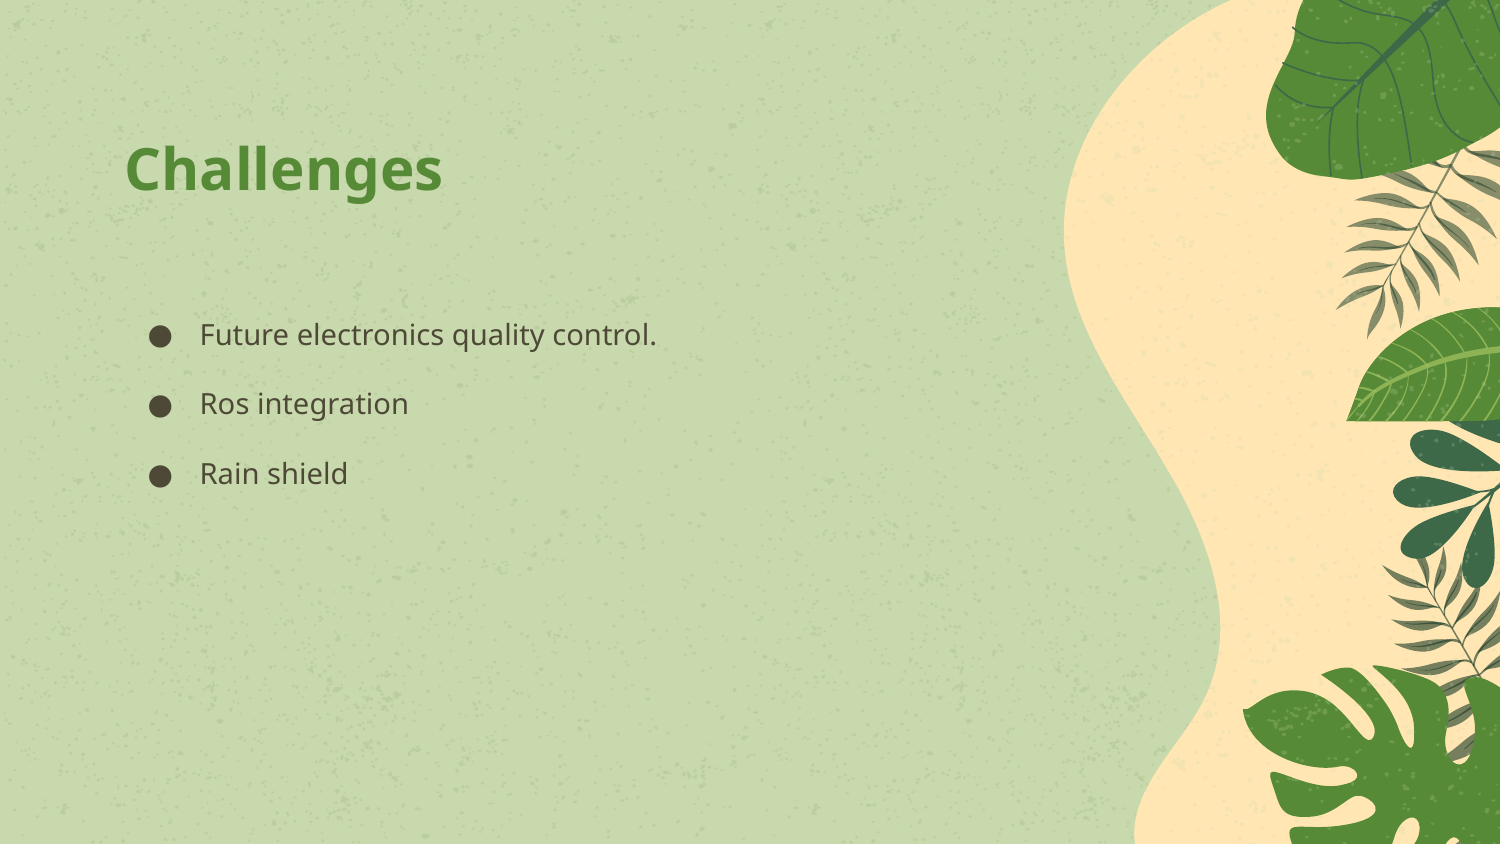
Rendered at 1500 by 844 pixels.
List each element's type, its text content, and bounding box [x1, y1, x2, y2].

picture [3, 0, 1228, 844]
title Challenges [109, 75, 995, 260]
list Future electronics quality control. Ros integration Rain shield [109, 300, 843, 702]
